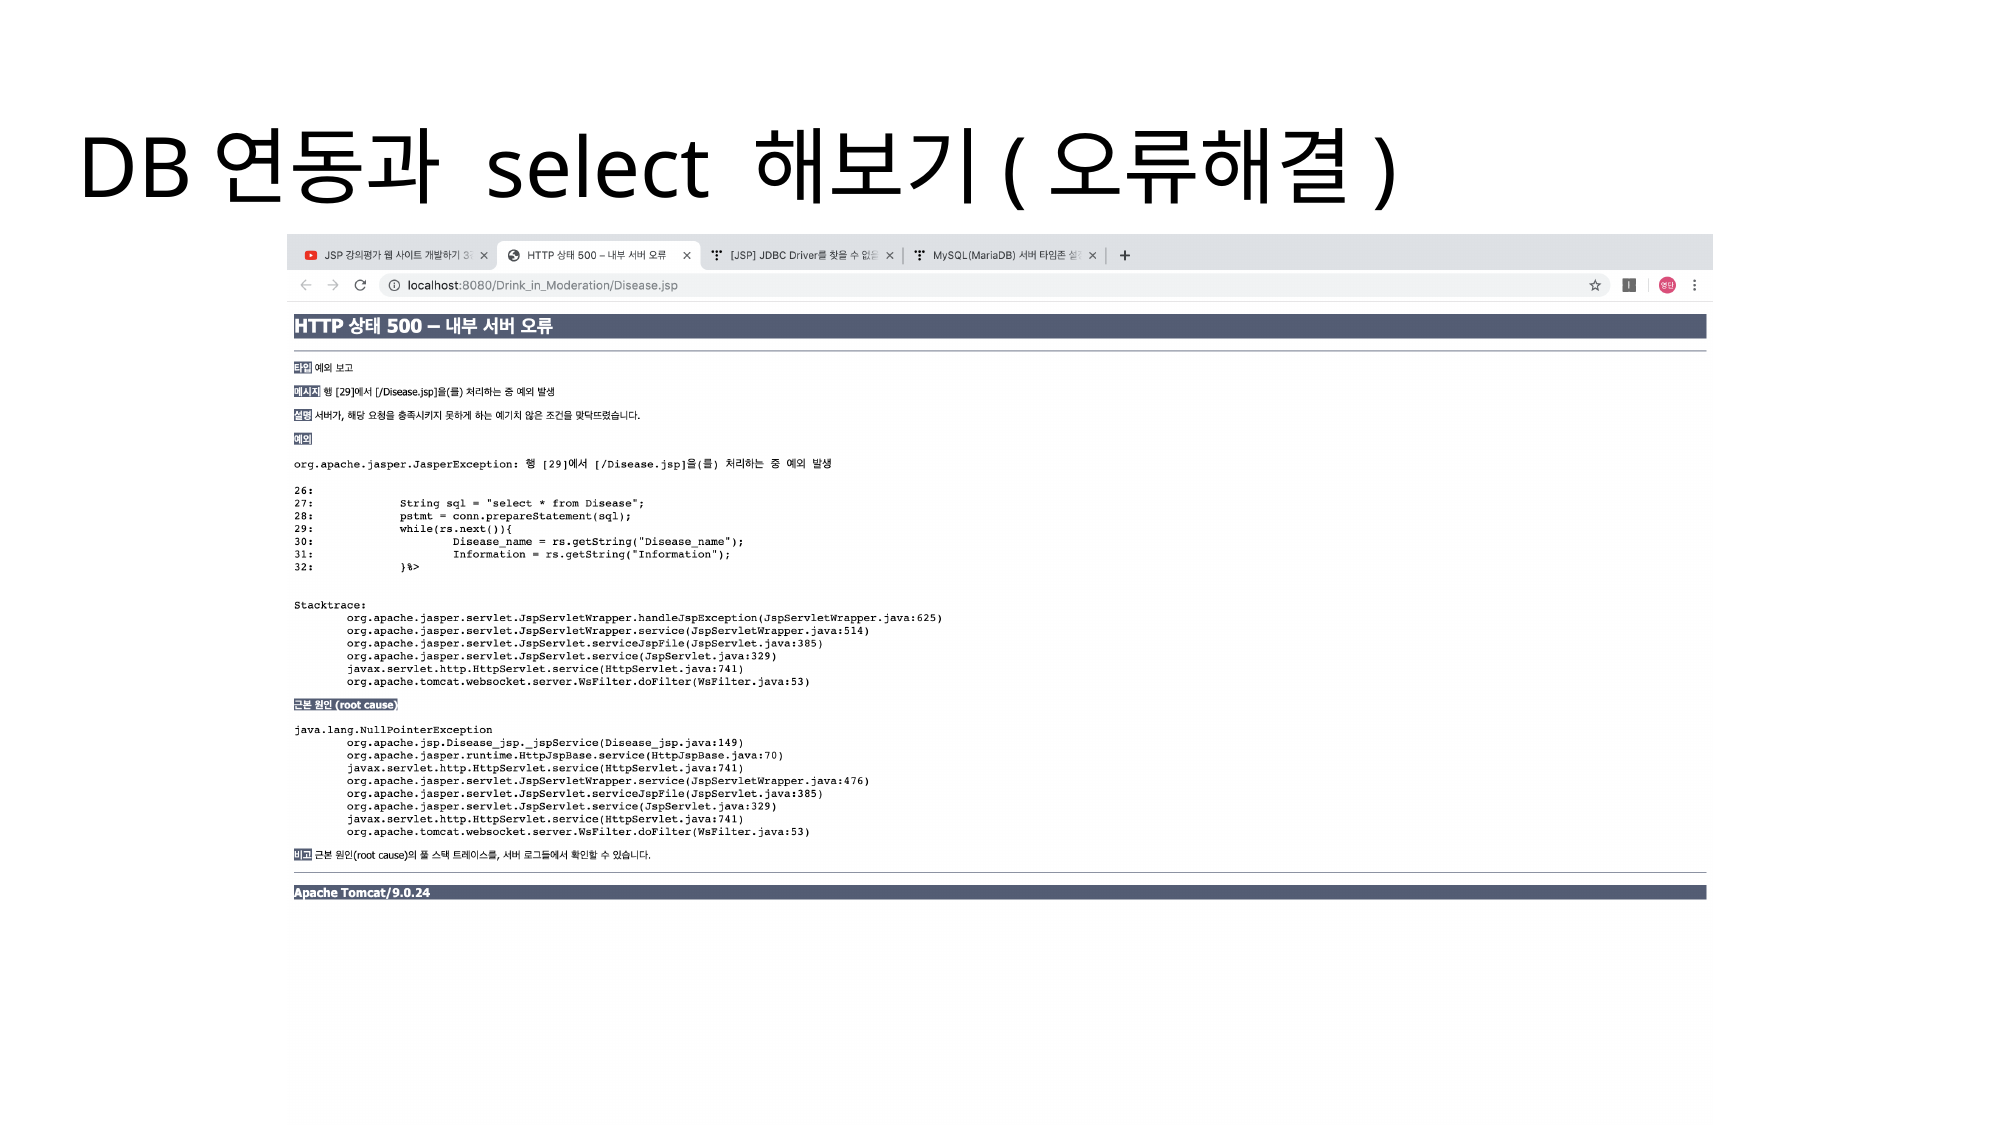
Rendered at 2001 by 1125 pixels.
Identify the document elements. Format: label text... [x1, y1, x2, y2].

title DB연동과 select 해보기(오류해결) [62, 61, 1938, 279]
picture [287, 234, 1713, 1125]
